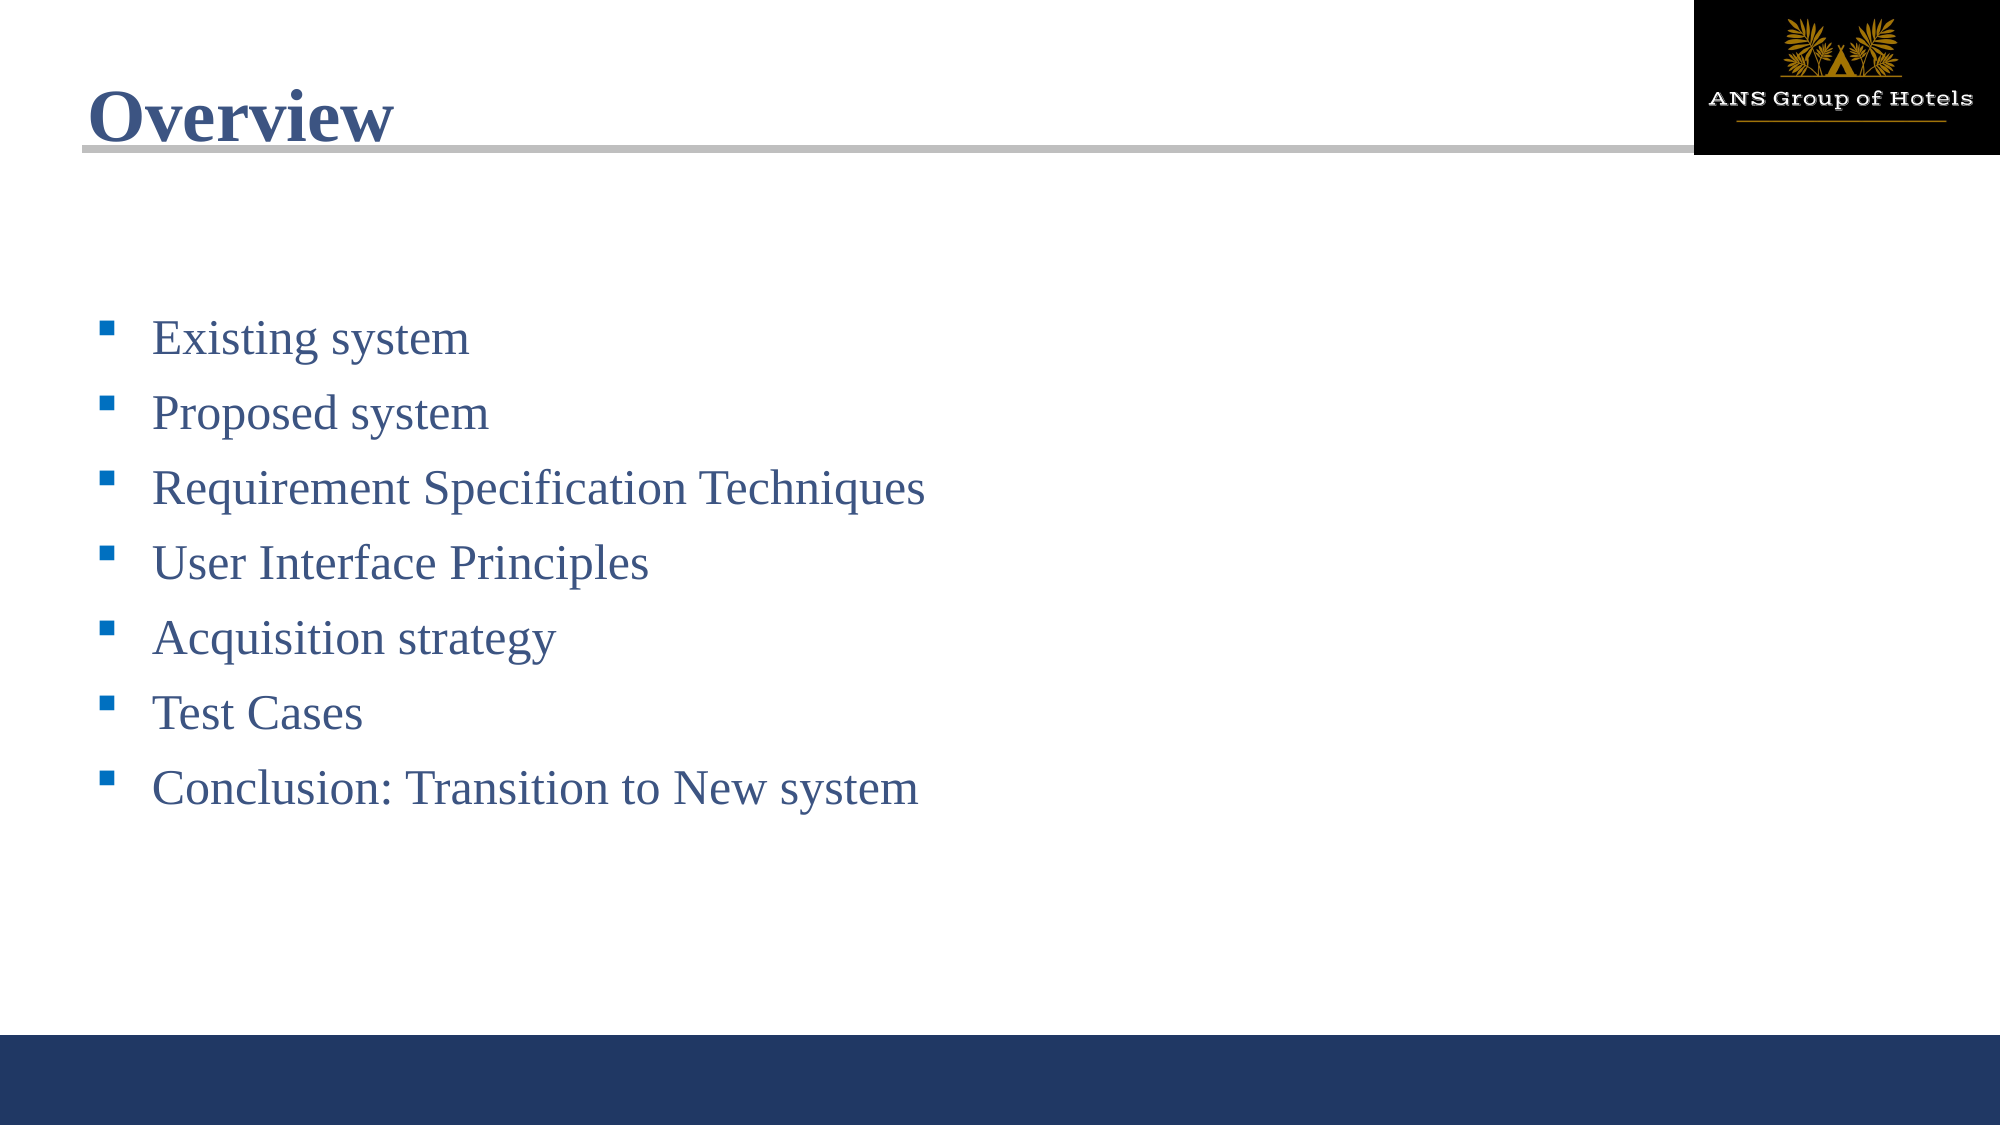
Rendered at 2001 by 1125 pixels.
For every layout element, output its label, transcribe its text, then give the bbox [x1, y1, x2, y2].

text_box Overview [73, 24, 1611, 122]
picture [1694, 0, 2000, 155]
text_box [0, 1035, 2000, 1125]
text_box Existing system Proposed system Requirement Specification Techniques User Interface Principles Acquisition strategy Test Cases Conclusion: Transition to New system [82, 298, 1611, 950]
